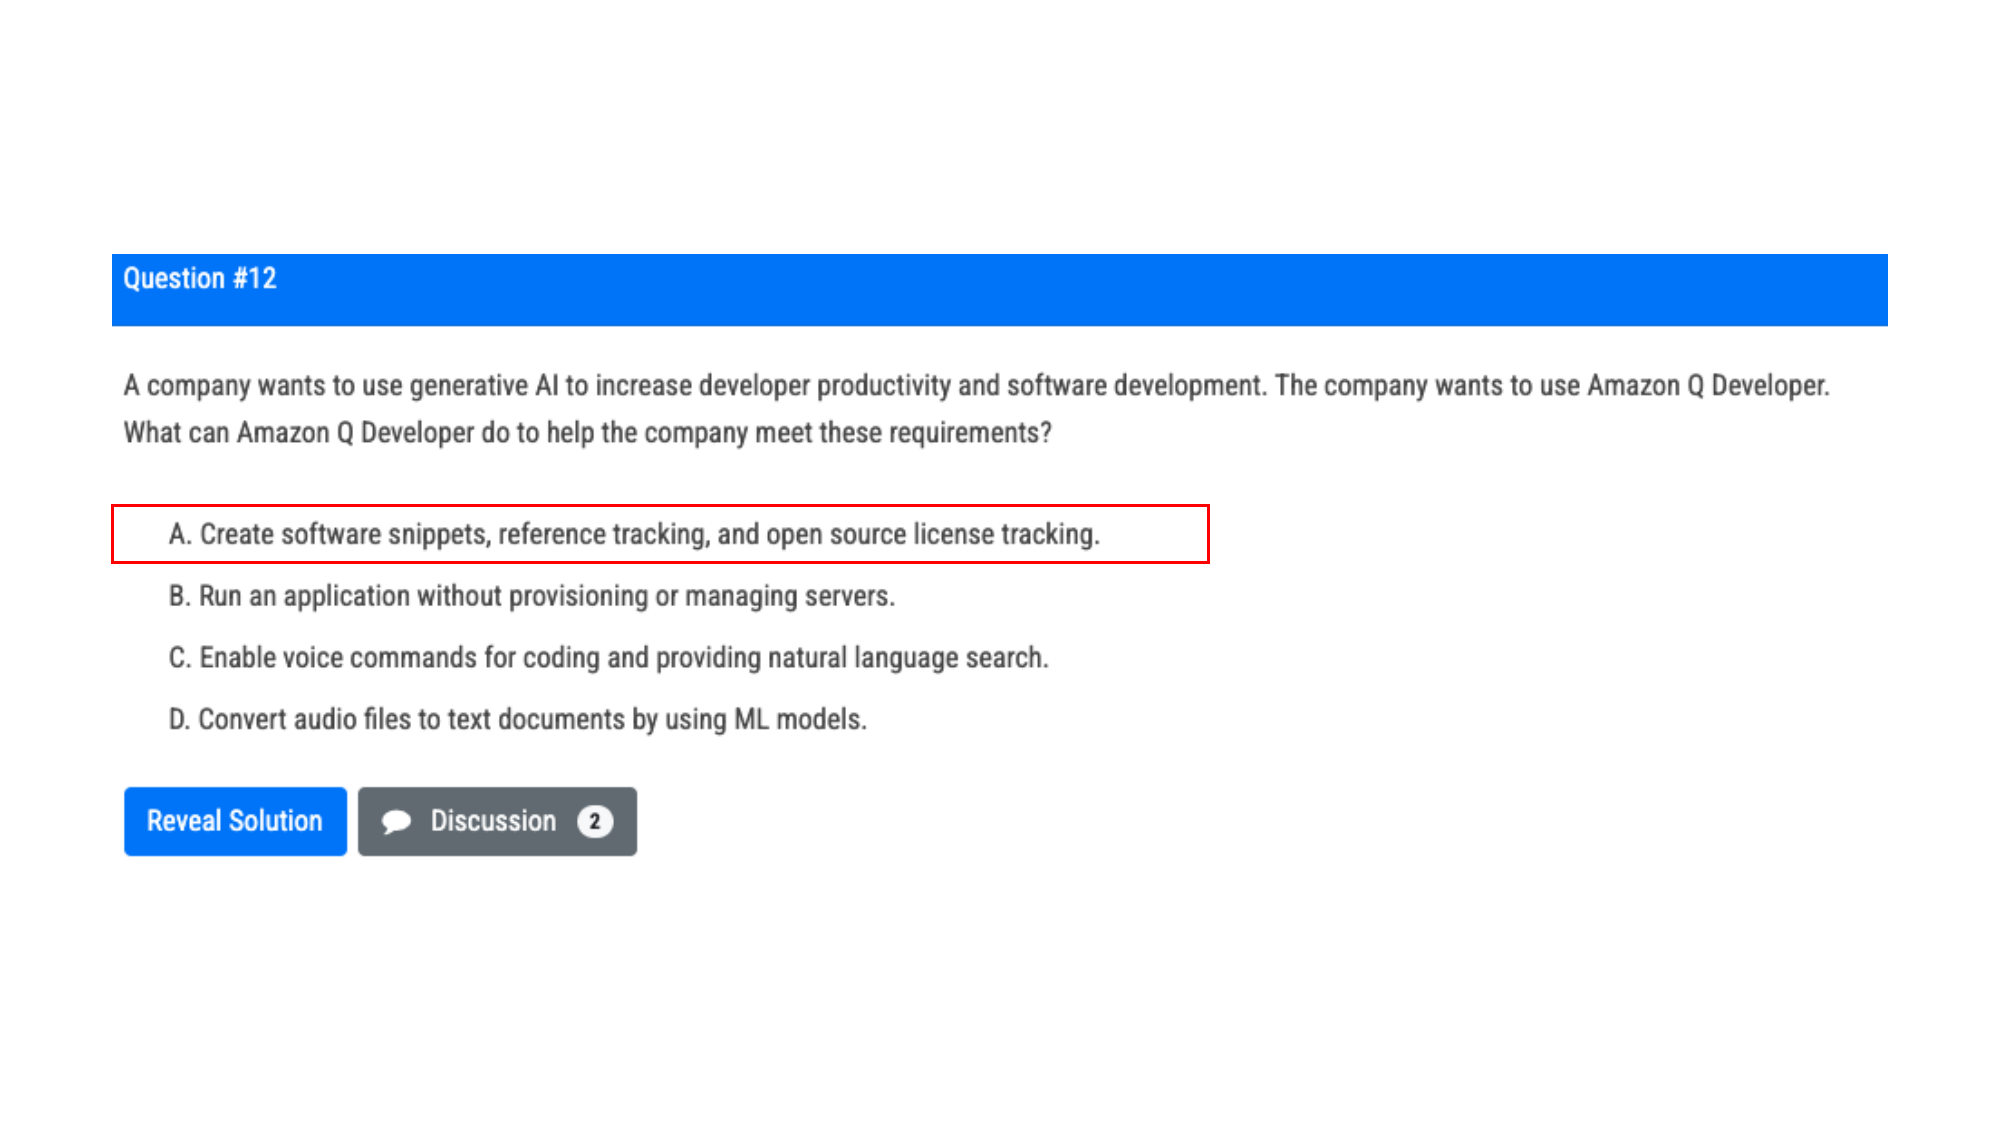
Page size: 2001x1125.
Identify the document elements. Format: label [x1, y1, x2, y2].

picture [111, 253, 1889, 871]
